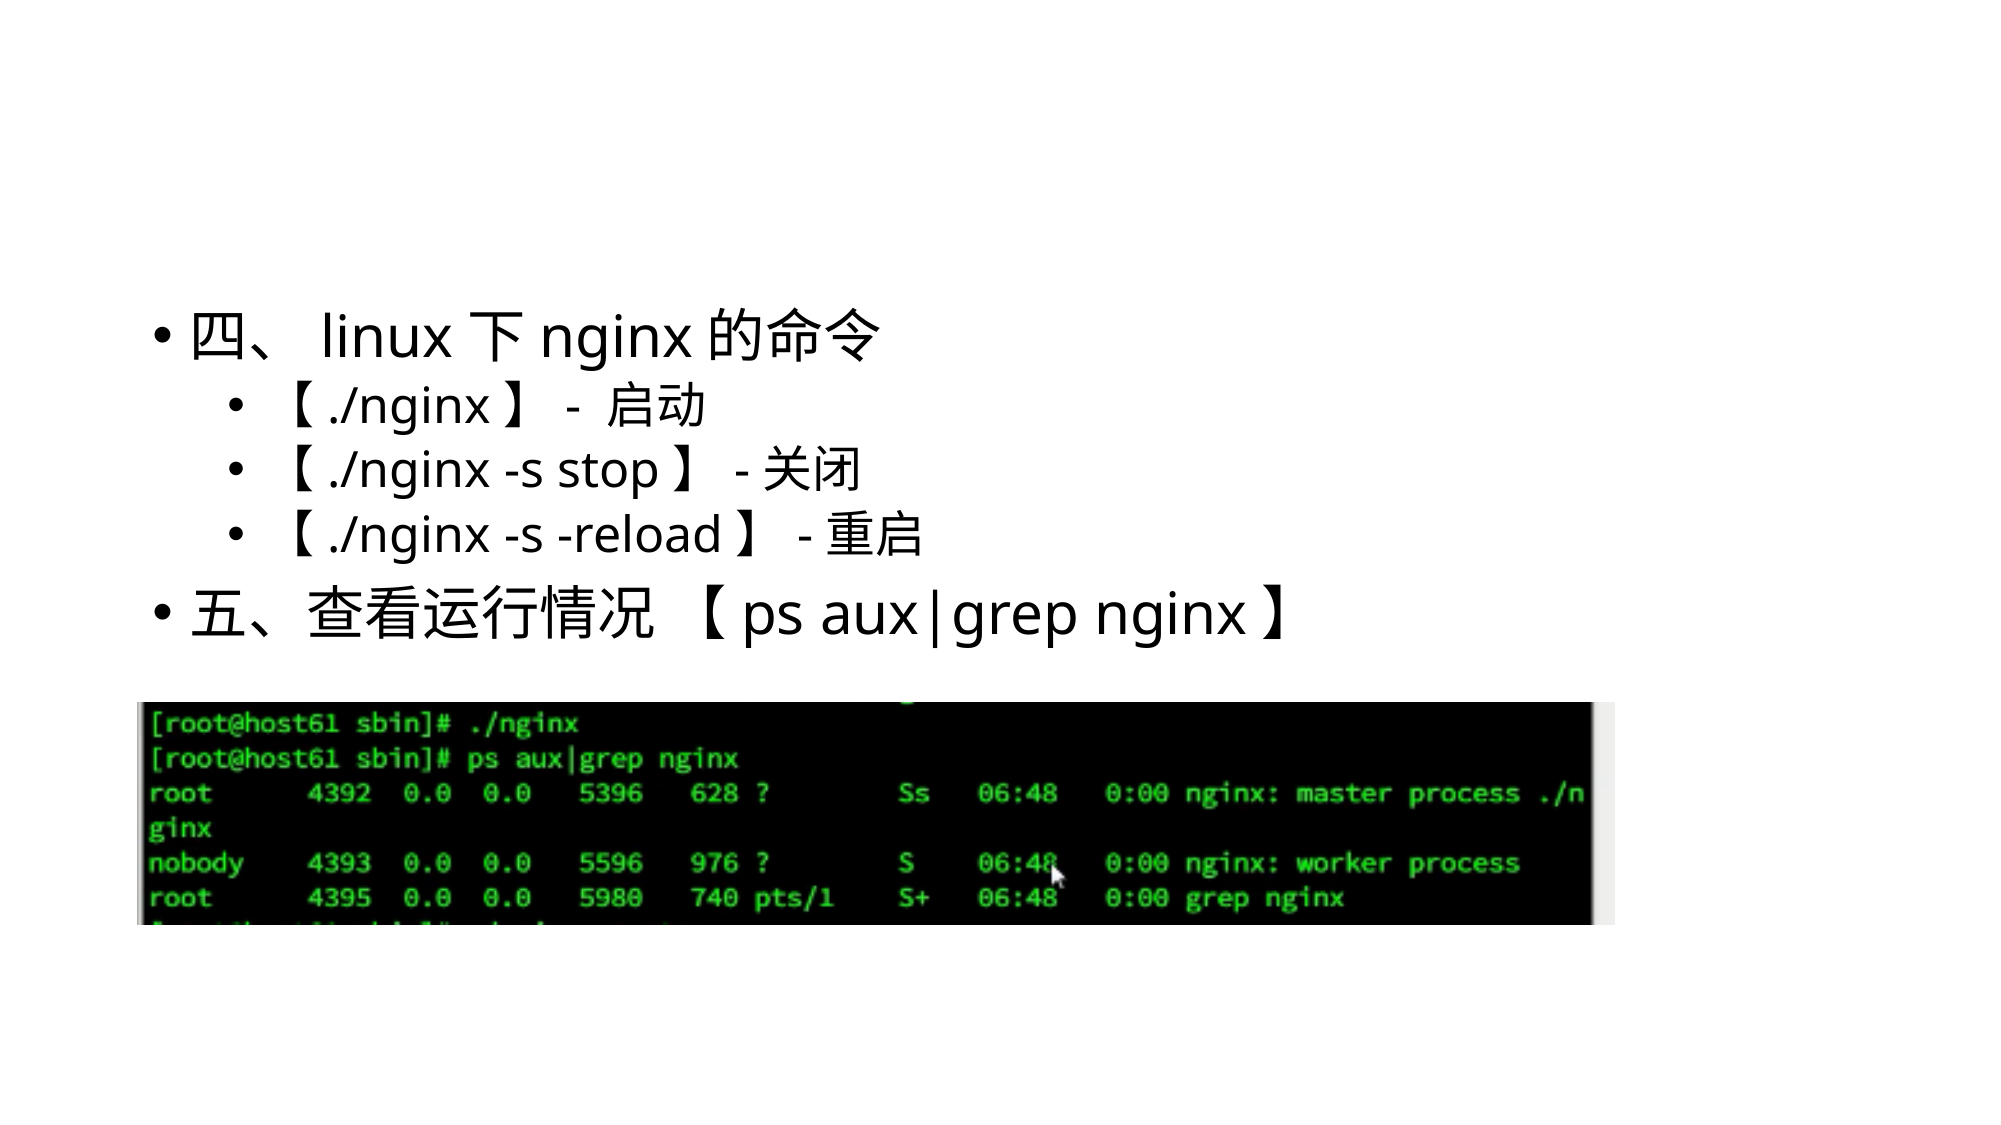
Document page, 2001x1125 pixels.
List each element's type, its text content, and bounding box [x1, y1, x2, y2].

list 四、linux下nginx的命令 【./nginx】- 启动 【./nginx -s stop】-关闭 【./nginx -s -reload】-重启 五、查看运行情况 【ps aux|grep nginx】 [137, 299, 1863, 1014]
picture [137, 702, 1615, 925]
